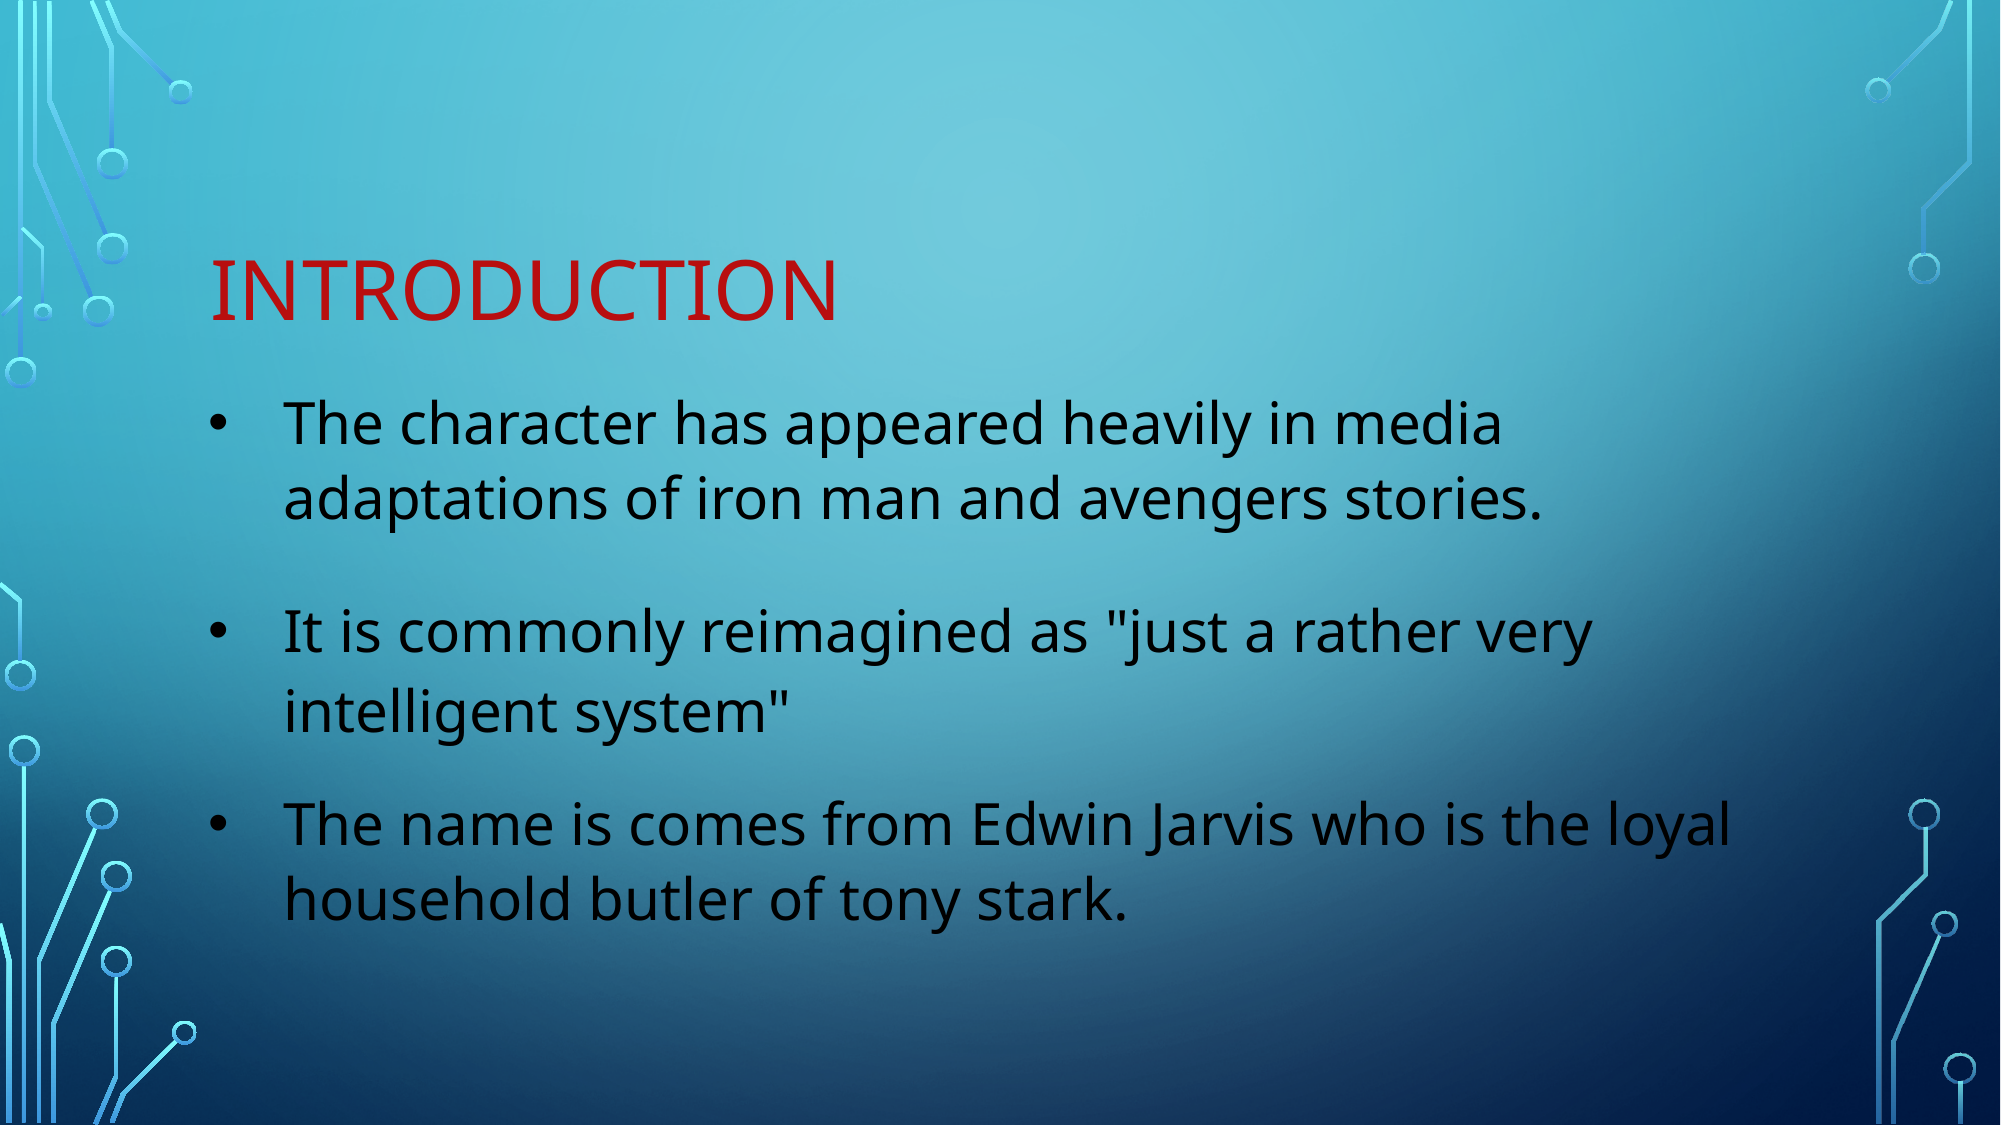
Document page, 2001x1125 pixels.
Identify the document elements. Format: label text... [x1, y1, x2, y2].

text_box The character has appeared heavily in media [208, 381, 1995, 457]
text_box intelligent system" [283, 668, 1075, 745]
text_box adaptations of iron man and avengers stories. [283, 456, 2000, 533]
text_box The name is comes from Edwin Jarvis who is the loyal [208, 782, 2000, 858]
text_box INTRODUCTION [196, 222, 857, 345]
text_box household butler of tony stark. [283, 857, 1493, 933]
text_box It is commonly reimagined as "just a rather very [208, 589, 2000, 666]
